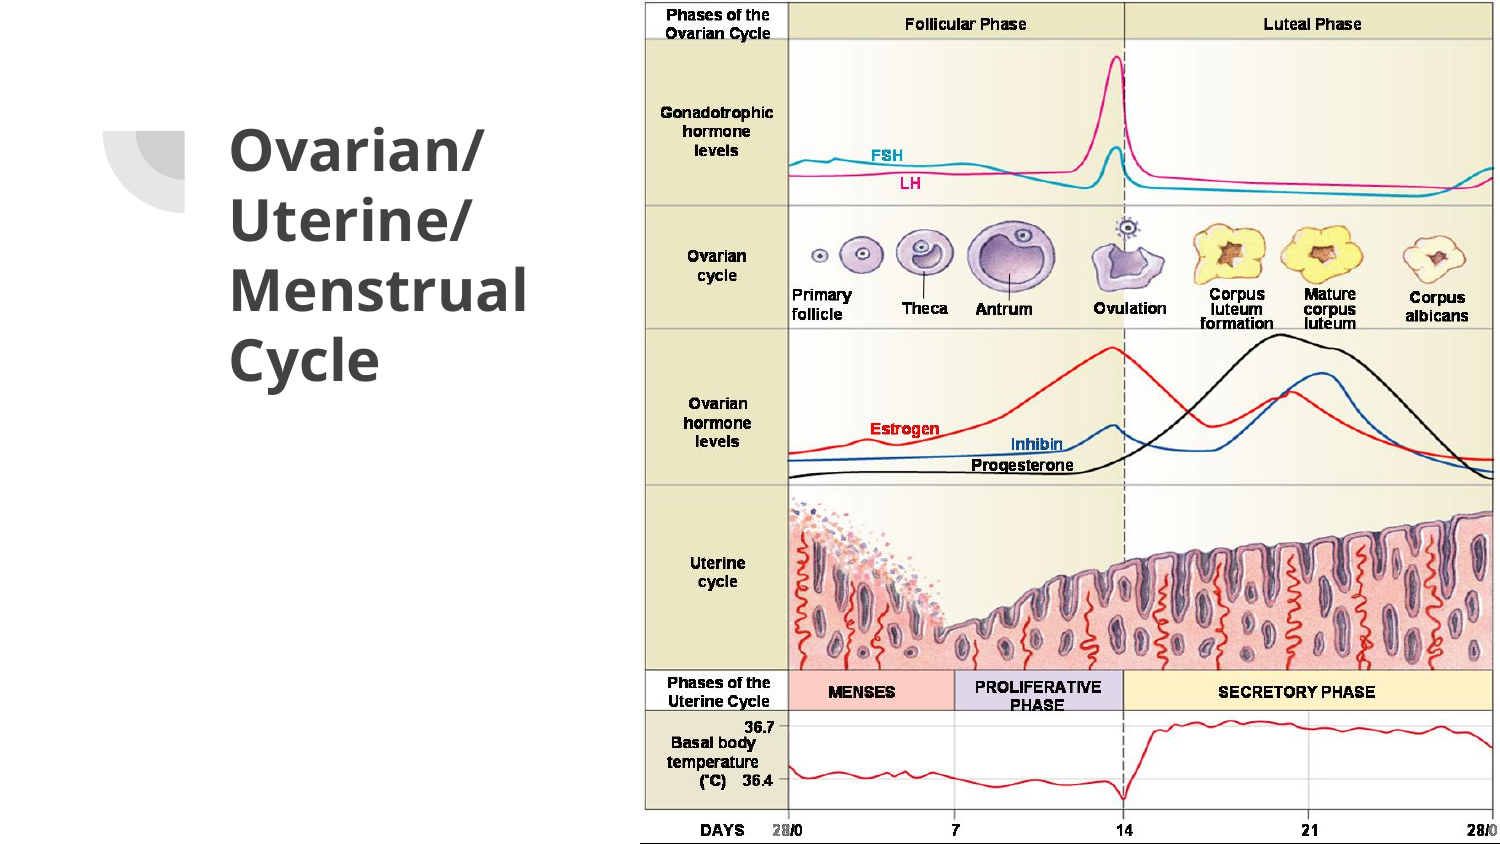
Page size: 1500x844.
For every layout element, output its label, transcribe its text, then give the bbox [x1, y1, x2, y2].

title Ovarian/ Uterine/ Menstrual Cycle [213, 98, 634, 263]
text_box [213, 265, 634, 769]
picture [639, 0, 1500, 844]
